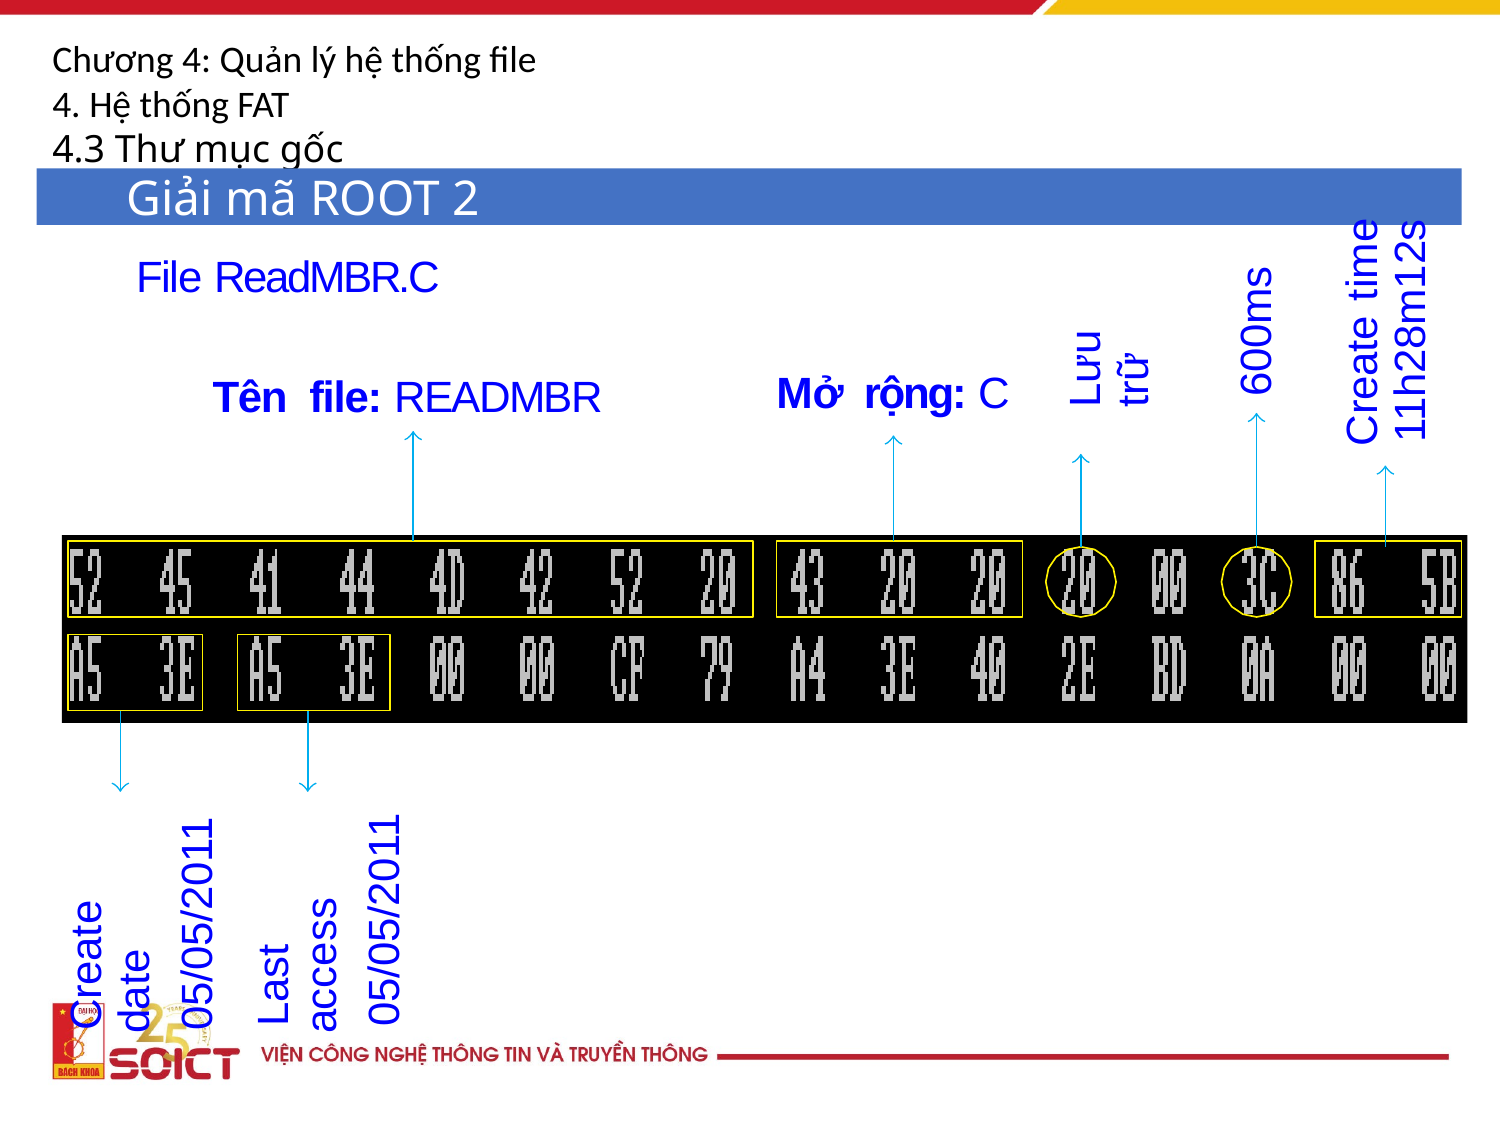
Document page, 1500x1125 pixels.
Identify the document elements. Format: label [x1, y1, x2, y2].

text_box [249, 804, 411, 1039]
text_box [63, 804, 224, 1039]
text_box [208, 365, 618, 422]
text_box [1232, 260, 1282, 401]
text_box [36, 27, 1472, 451]
text_box [772, 361, 1015, 418]
text_box [61, 413, 1468, 792]
text_box [1061, 260, 1159, 413]
picture [0, 0, 1500, 1125]
text_box [132, 244, 457, 301]
